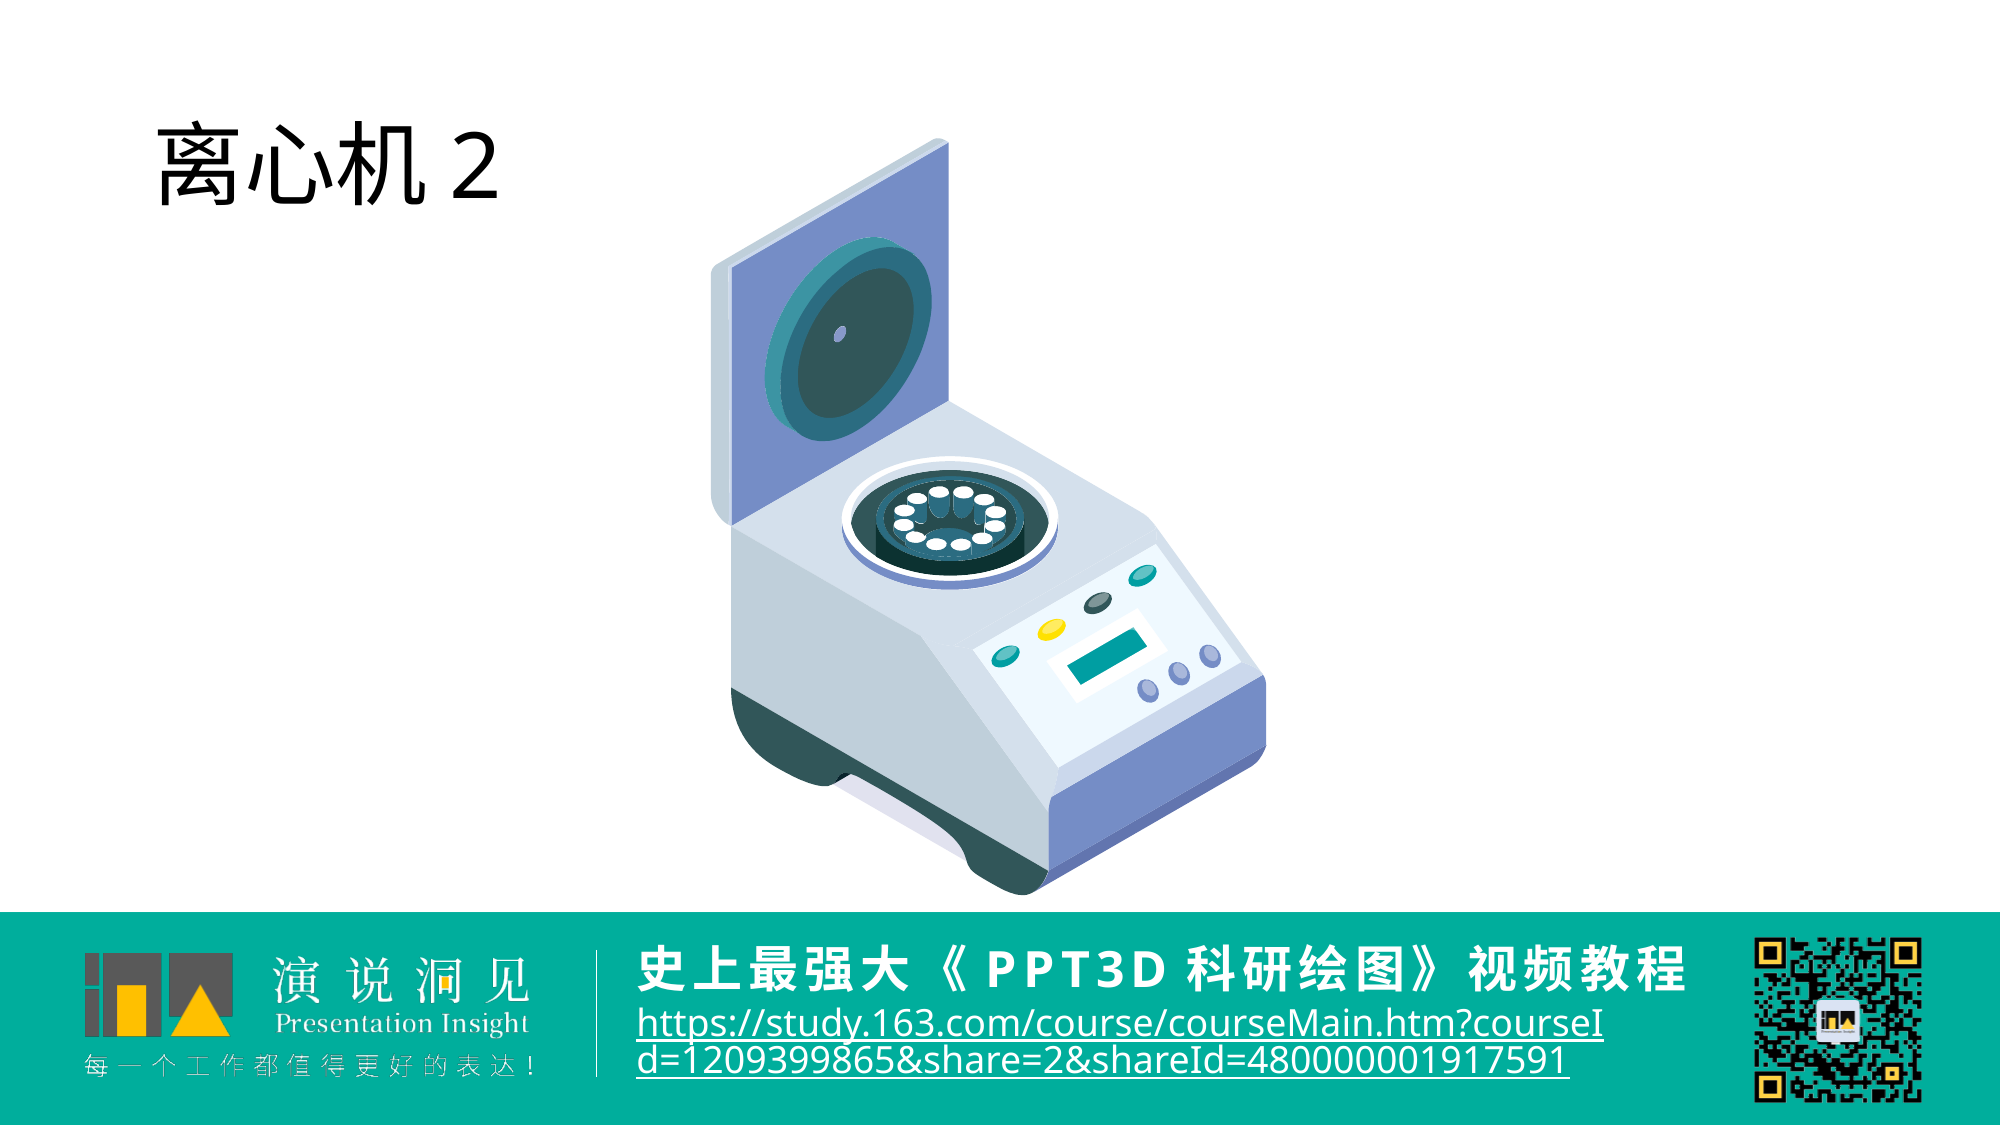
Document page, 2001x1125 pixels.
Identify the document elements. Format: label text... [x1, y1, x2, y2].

title 离心机2 [137, 59, 1863, 278]
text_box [710, 138, 1267, 896]
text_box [0, 912, 2000, 1125]
